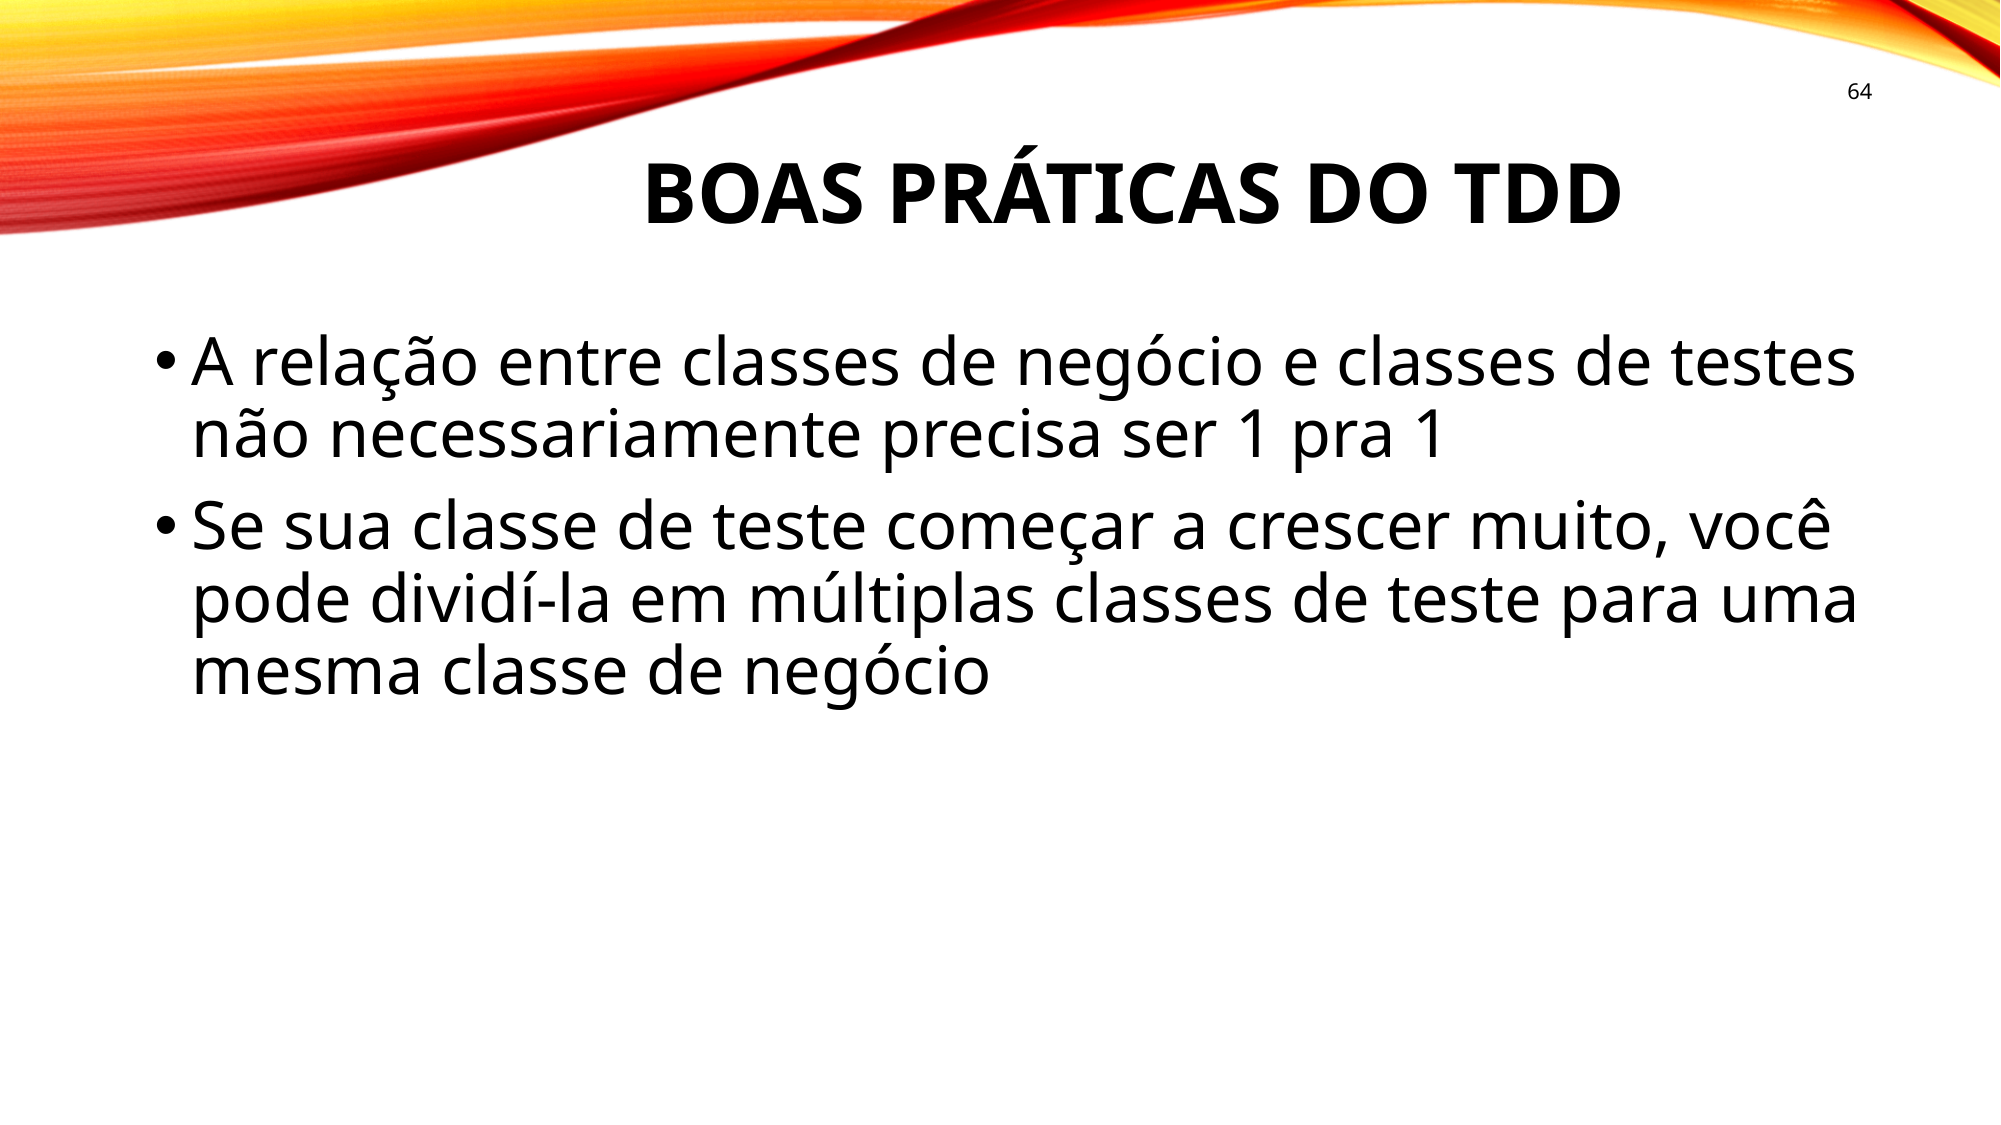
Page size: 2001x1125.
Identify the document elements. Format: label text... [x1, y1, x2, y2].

slide_number 64 [1437, 62, 1888, 123]
title Boas práticas do tdd [289, 72, 1977, 320]
list A relação entre classes de negócio e classes de testes não necessariamente precisa ser 1 pra 1 Se sua classe de teste começar a crescer muito, você pode dividí-la em múltiplas classes de teste para uma mesma classe de negócio [139, 320, 1888, 1059]
picture [0, 0, 2000, 237]
